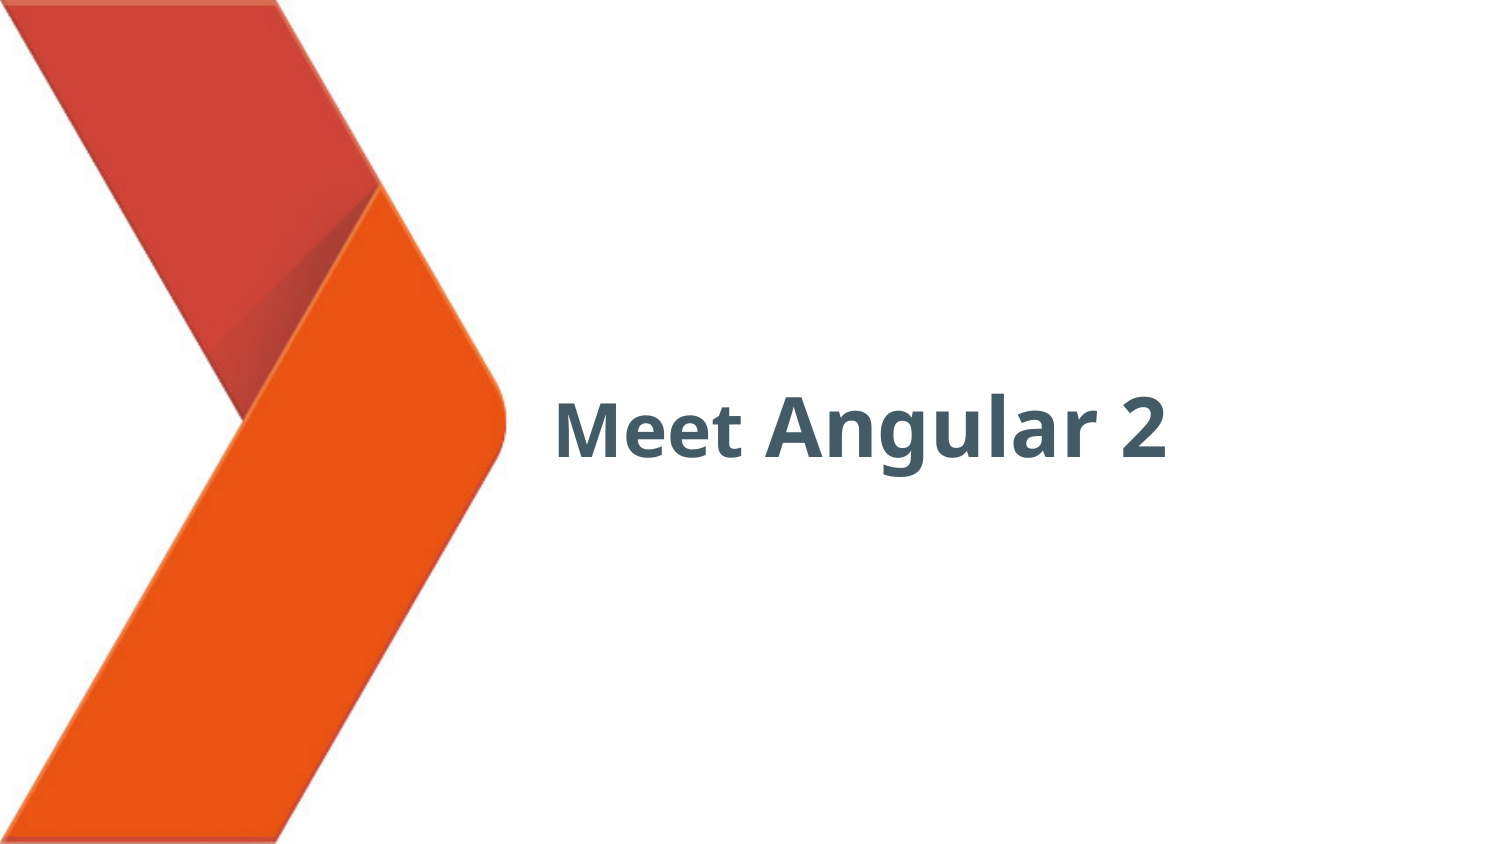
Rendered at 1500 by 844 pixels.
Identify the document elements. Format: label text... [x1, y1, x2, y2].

list Meet Angular 2 [537, 339, 1409, 490]
picture [0, 0, 1500, 844]
